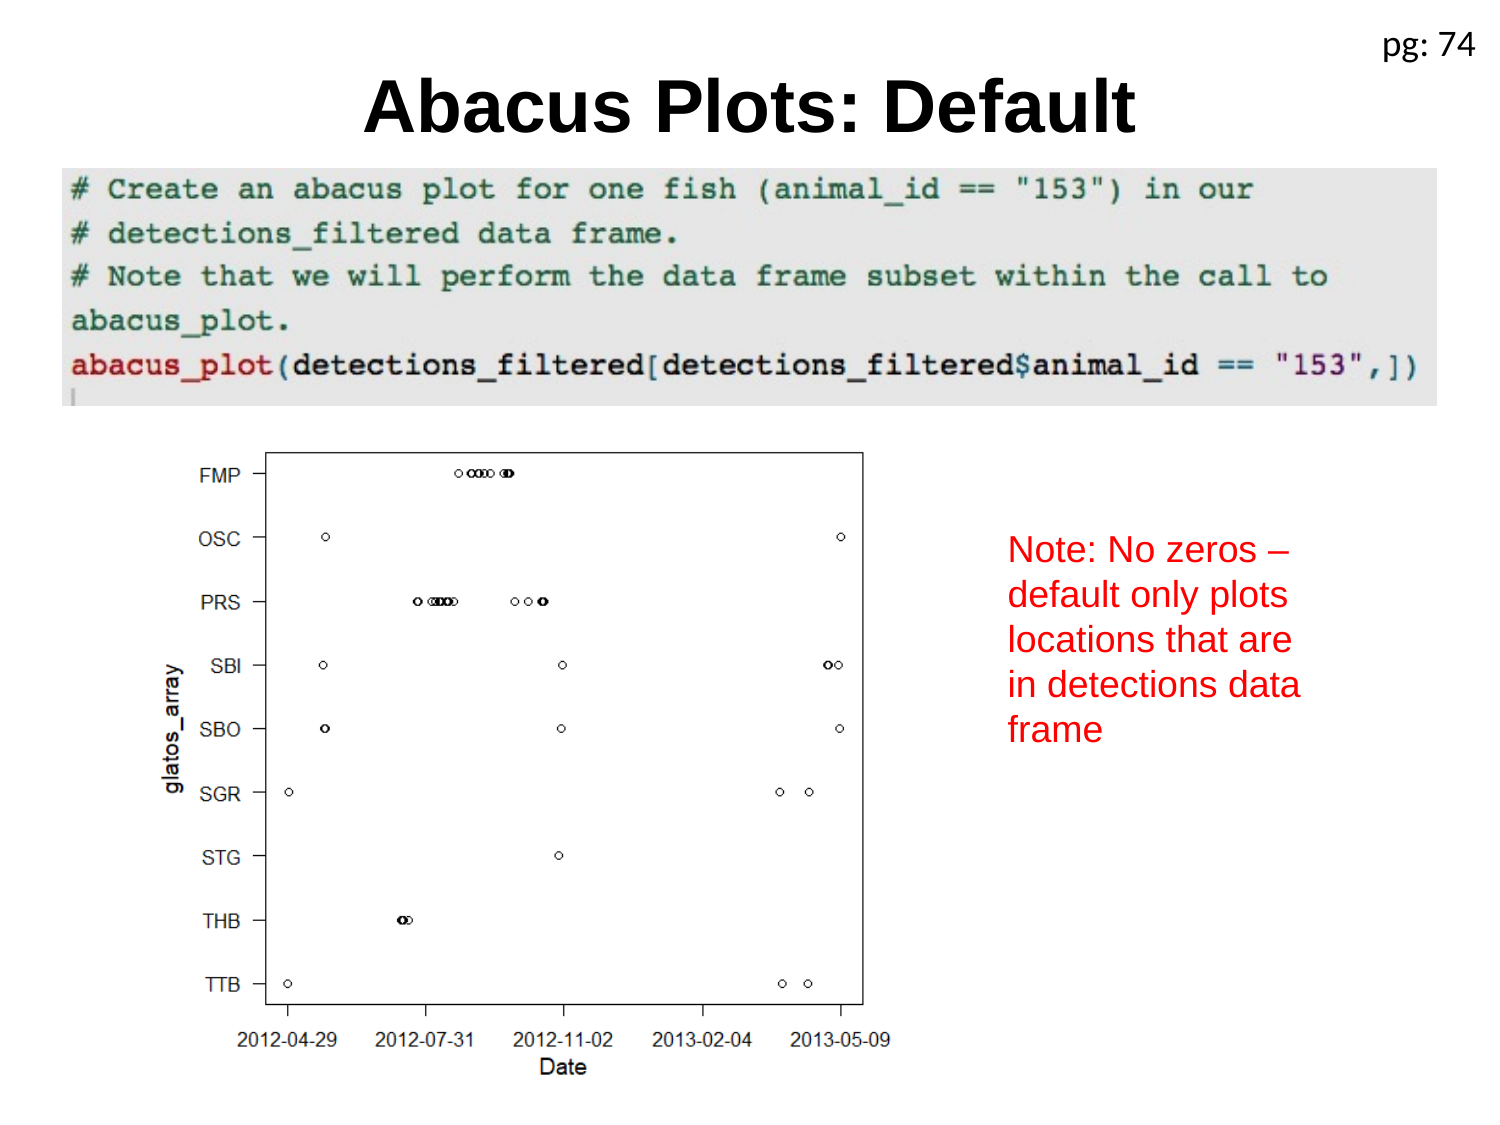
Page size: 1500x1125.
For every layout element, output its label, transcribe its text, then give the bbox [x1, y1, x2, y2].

picture [62, 168, 1437, 406]
text_box Note: No zeros – default only plots locations that are in detections data frame [993, 517, 1334, 758]
picture [148, 418, 910, 1098]
text_box pg: 74 [1367, 11, 1491, 71]
text_box Abacus Plots: Default [0, 50, 1500, 156]
